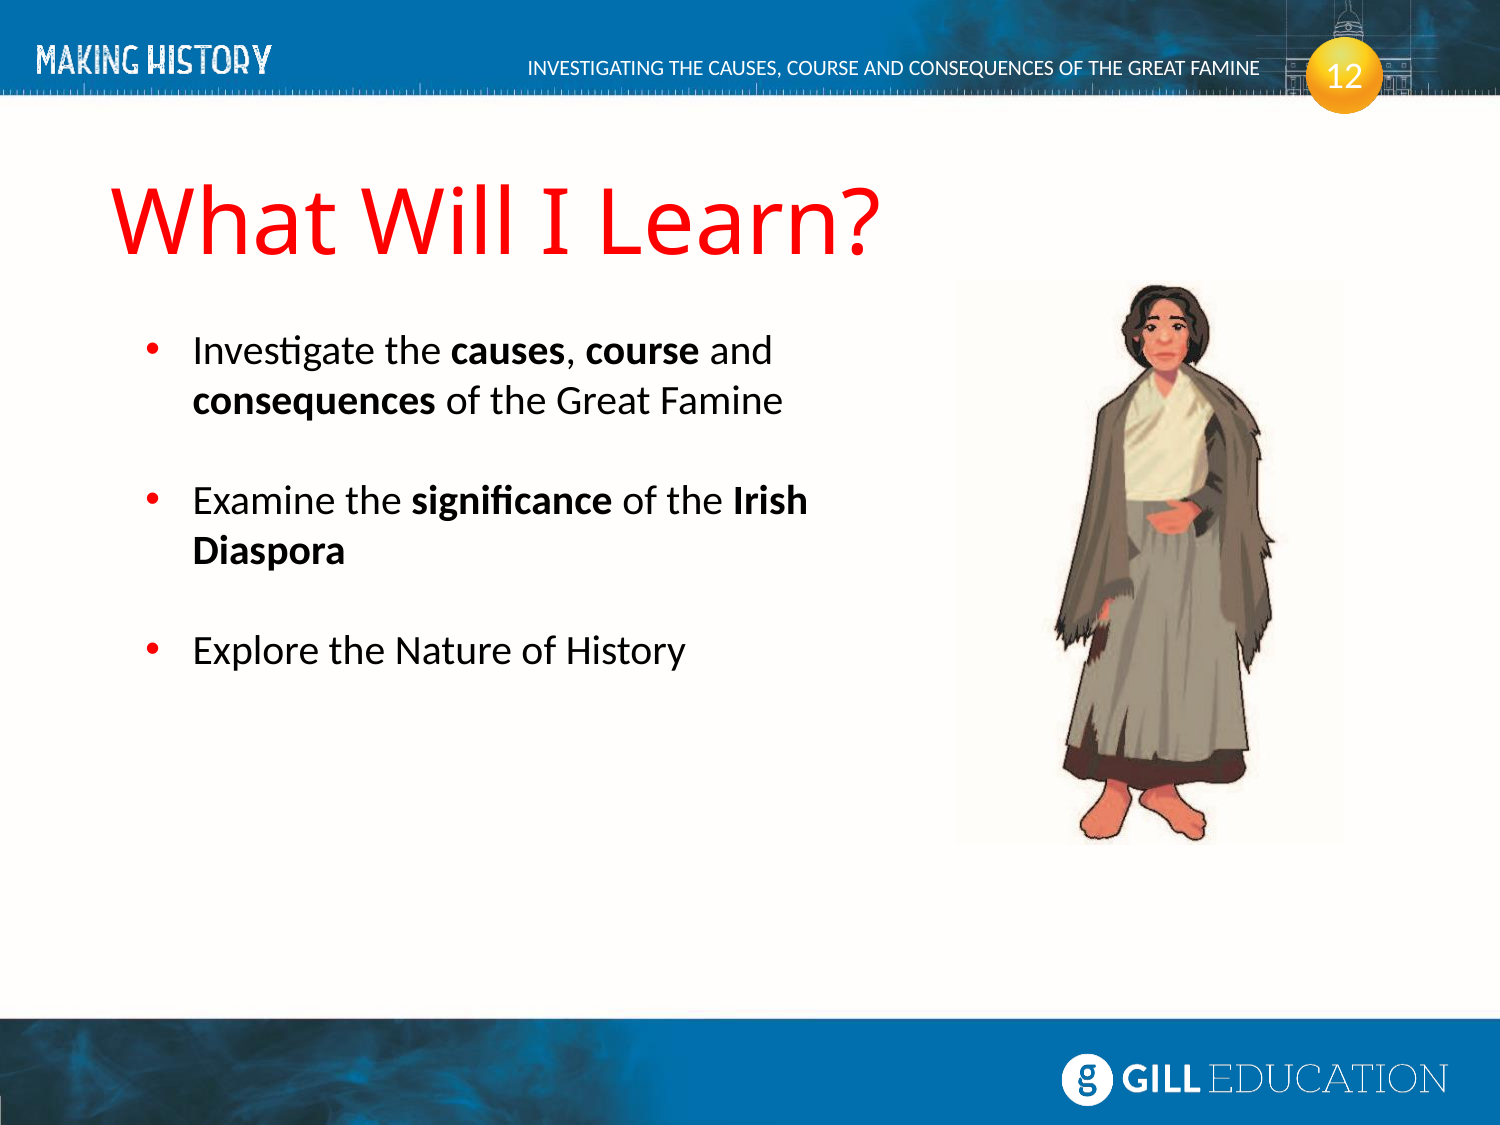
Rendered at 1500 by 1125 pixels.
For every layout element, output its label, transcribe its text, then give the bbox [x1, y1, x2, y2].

text_box Investigate the causes, course and consequences of the Great Famine Examine the significance of the Irish Diaspora Explore the Nature of History [130, 315, 866, 681]
picture [879, 65, 884, 77]
picture [0, 0, 1500, 1125]
picture [924, 62, 932, 73]
text_box What Will I Learn? [96, 155, 1200, 281]
picture [673, 1023, 1500, 1125]
